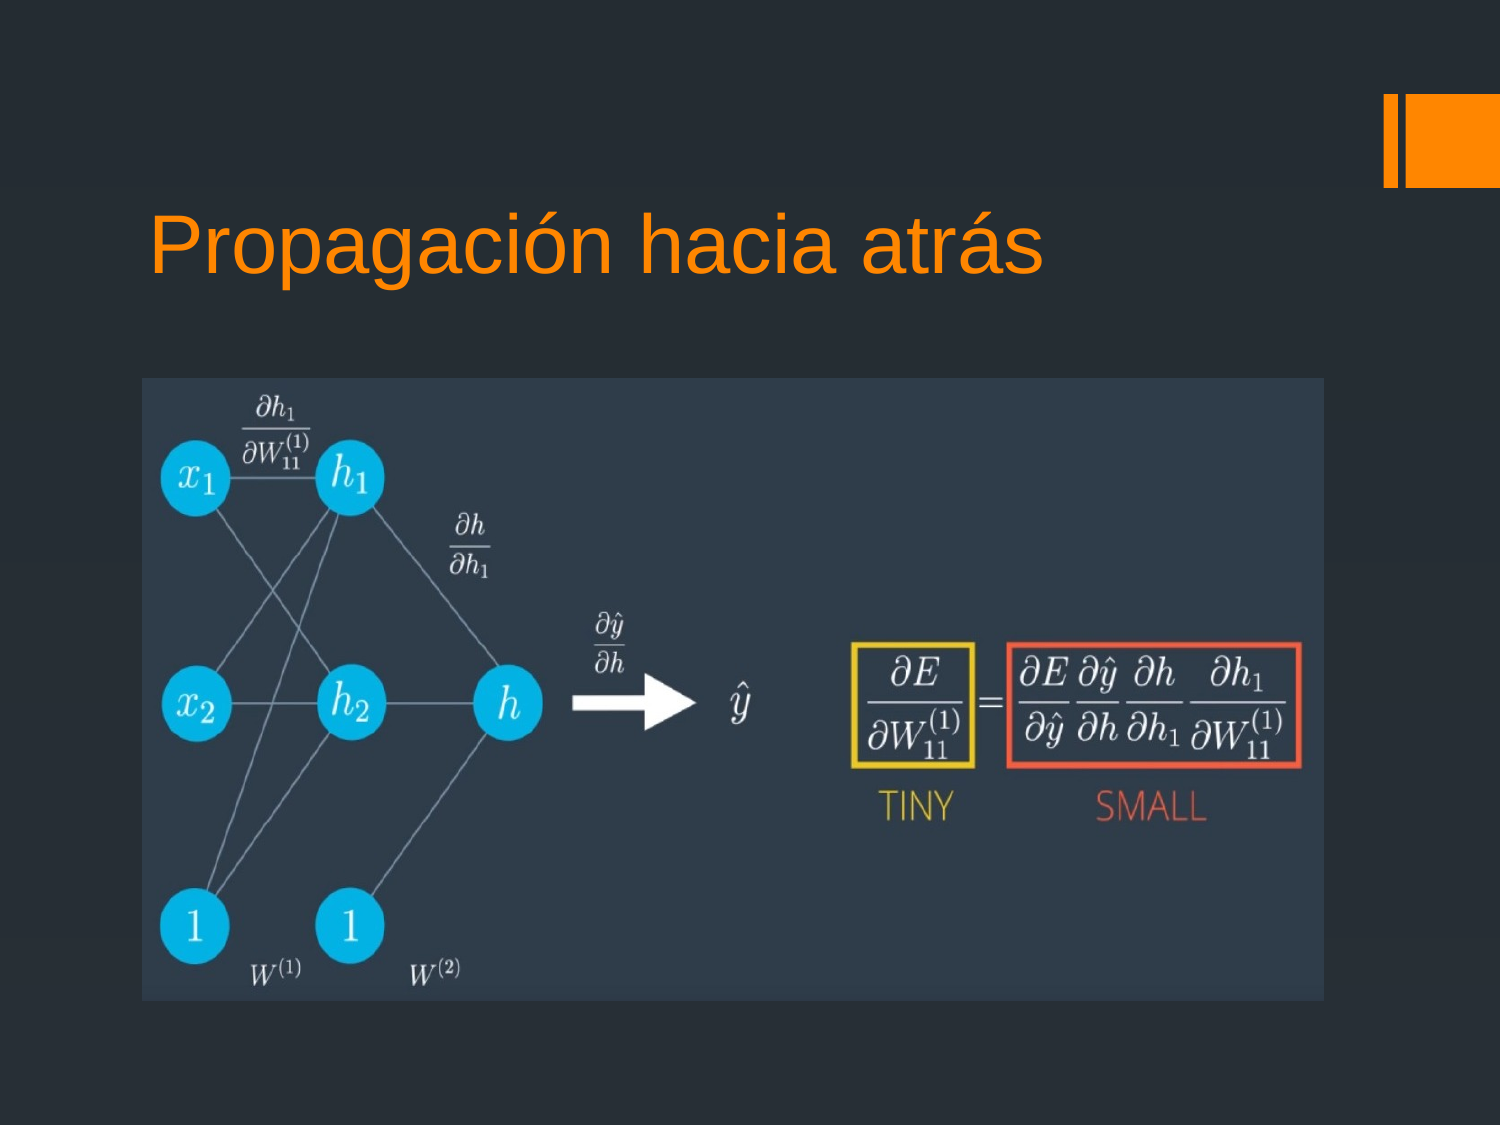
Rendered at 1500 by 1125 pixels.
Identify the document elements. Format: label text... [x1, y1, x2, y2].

title Propagación hacia atrás [133, 108, 1334, 298]
picture [141, 378, 1325, 1002]
